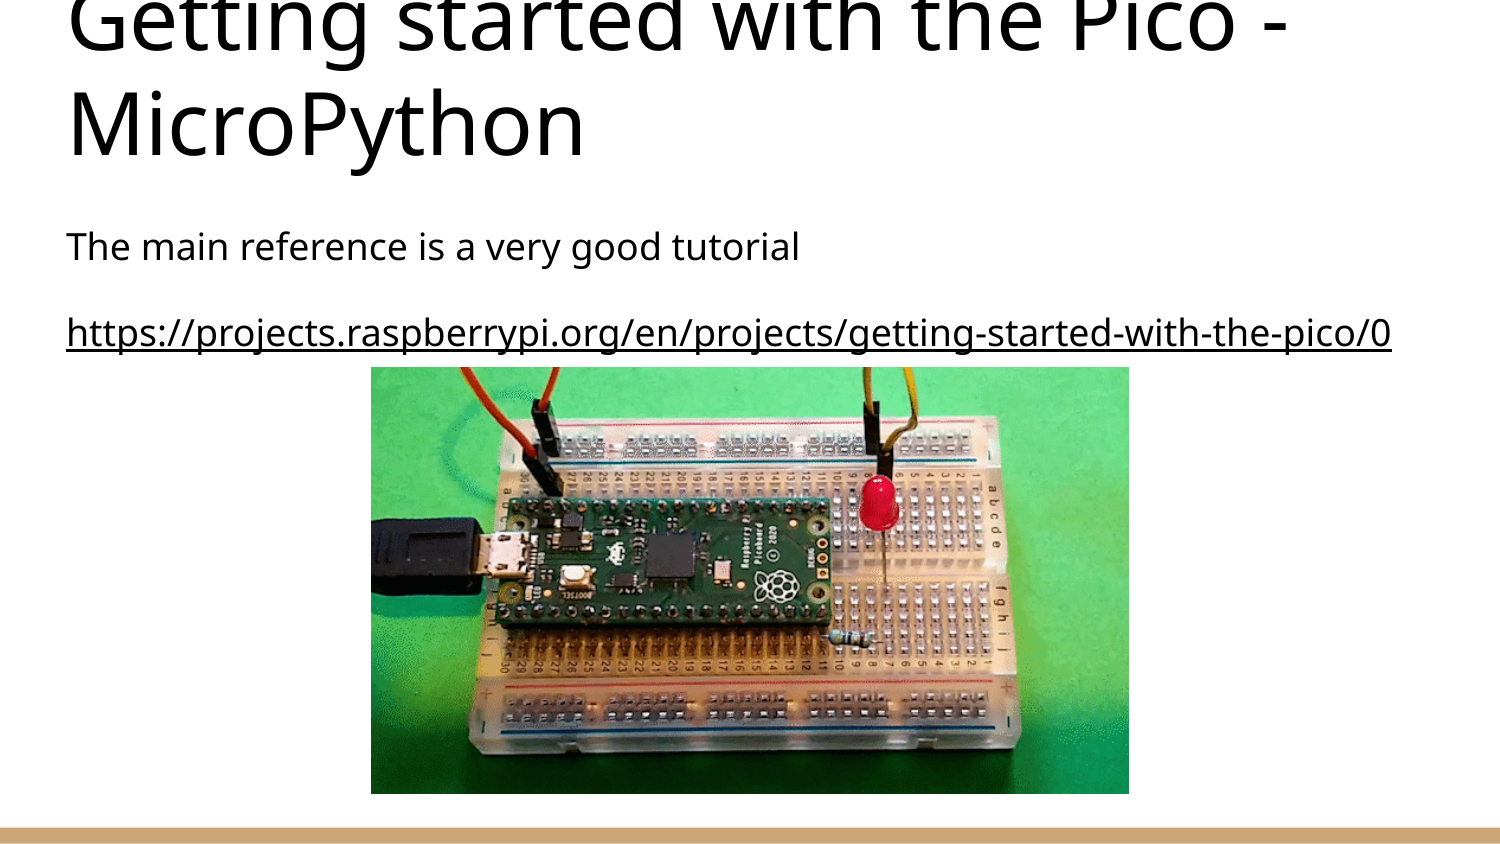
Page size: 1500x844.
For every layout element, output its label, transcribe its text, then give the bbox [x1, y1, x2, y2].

title Getting started with the Pico - MicroPython [51, 51, 1449, 189]
list The main reference is a very good tutorial https://projects.raspberrypi.org/en/projects/getting-started-with-the-pico/0 [51, 200, 1449, 752]
picture [371, 367, 1129, 794]
